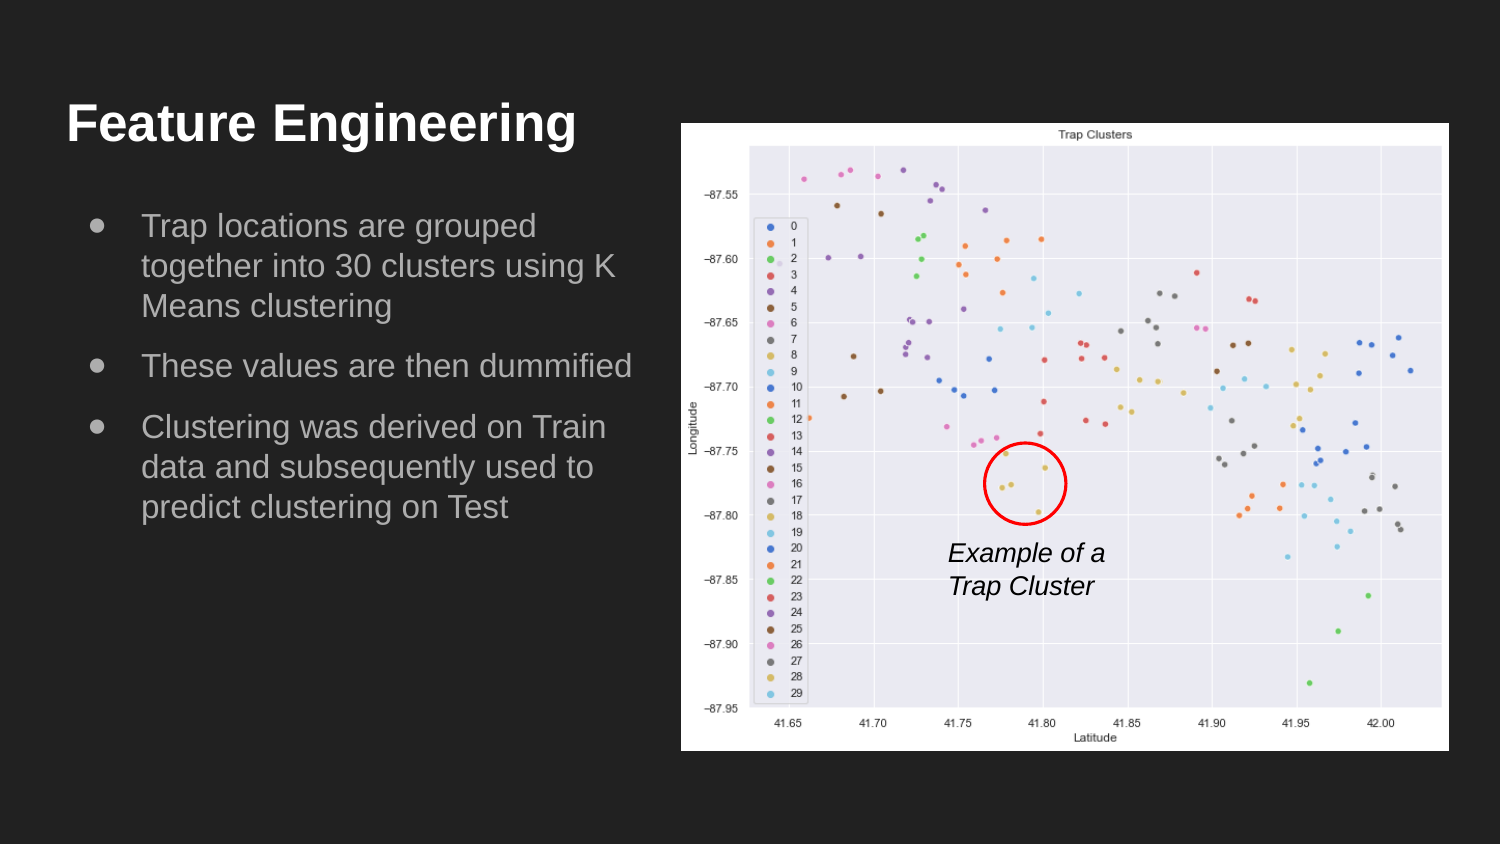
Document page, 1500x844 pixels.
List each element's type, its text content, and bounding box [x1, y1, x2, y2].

picture [680, 123, 1450, 751]
list Trap locations are grouped together into 30 clusters using K Means clustering These values are then dummified Clustering was derived on Train data and subsequently used to predict clustering on Test [51, 189, 675, 686]
title Feature Engineering [51, 72, 1449, 167]
